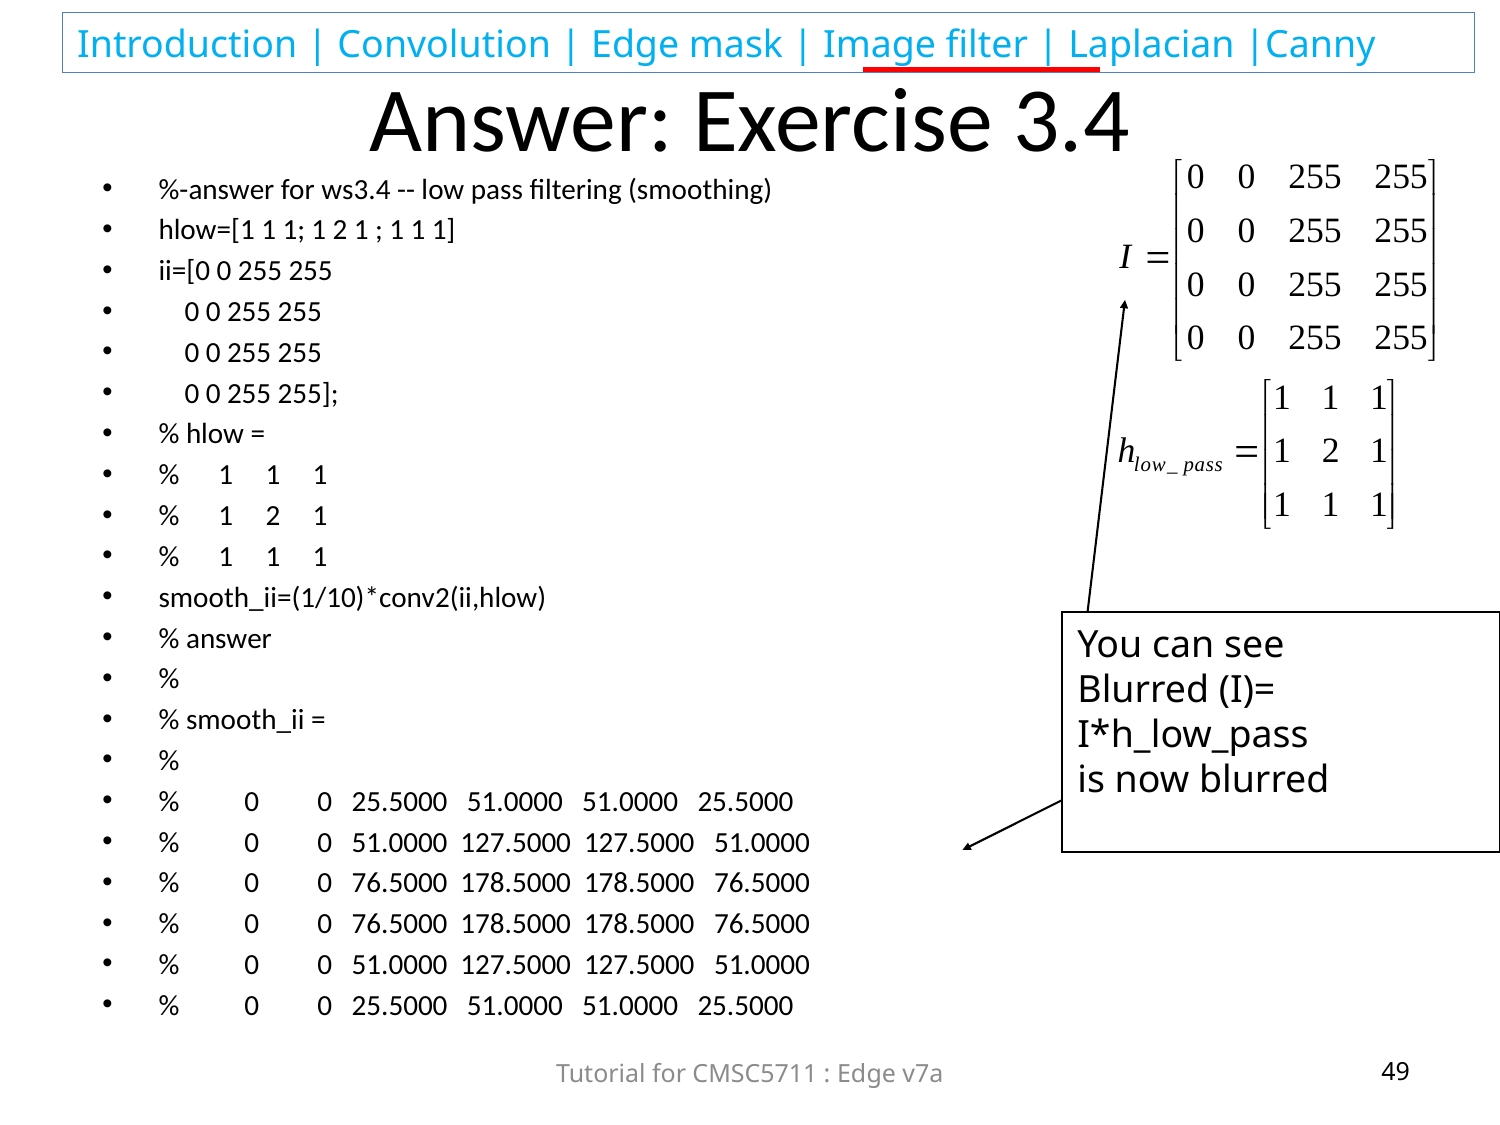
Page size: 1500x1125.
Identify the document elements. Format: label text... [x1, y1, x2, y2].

list %-answer for ws3.4 -- low pass filtering (smoothing) hlow=[1 1 1; 1 2 1 ; 1 1 1] ii=[0 0 255 255 0 0 255 255 0 0 255 255 0 0 255 255]; % hlow = % 1 1 1 % 1 2 1 % 1 1 1 smooth_ii=(1/10)*conv2(ii,hlow) % answer % % smooth_ii = % % 0 0 25.5000 51.0000 51.0000 25.5000 % 0 0 51.0000 127.5000 127.5000 51.0000 % 0 0 76.5000 178.5000 178.5000 76.5000 % 0 0 76.5000 178.5000 178.5000 76.5000 % 0 0 51.0000 127.5000 127.5000 51.0000 % 0 0 25.5000 51.0000 51.0000 25.5000 [87, 162, 1063, 1113]
slide_number 49 [1074, 1042, 1425, 1103]
text_box You can see Blurred (I)= I*h_low_pass is now blurred [1062, 612, 1500, 853]
footer Tutorial for CMSC5711 : Edge v7a [512, 1042, 988, 1103]
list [1112, 149, 1447, 538]
text_box [962, 799, 1063, 850]
title Answer: Exercise 3.4 [75, 62, 1425, 167]
